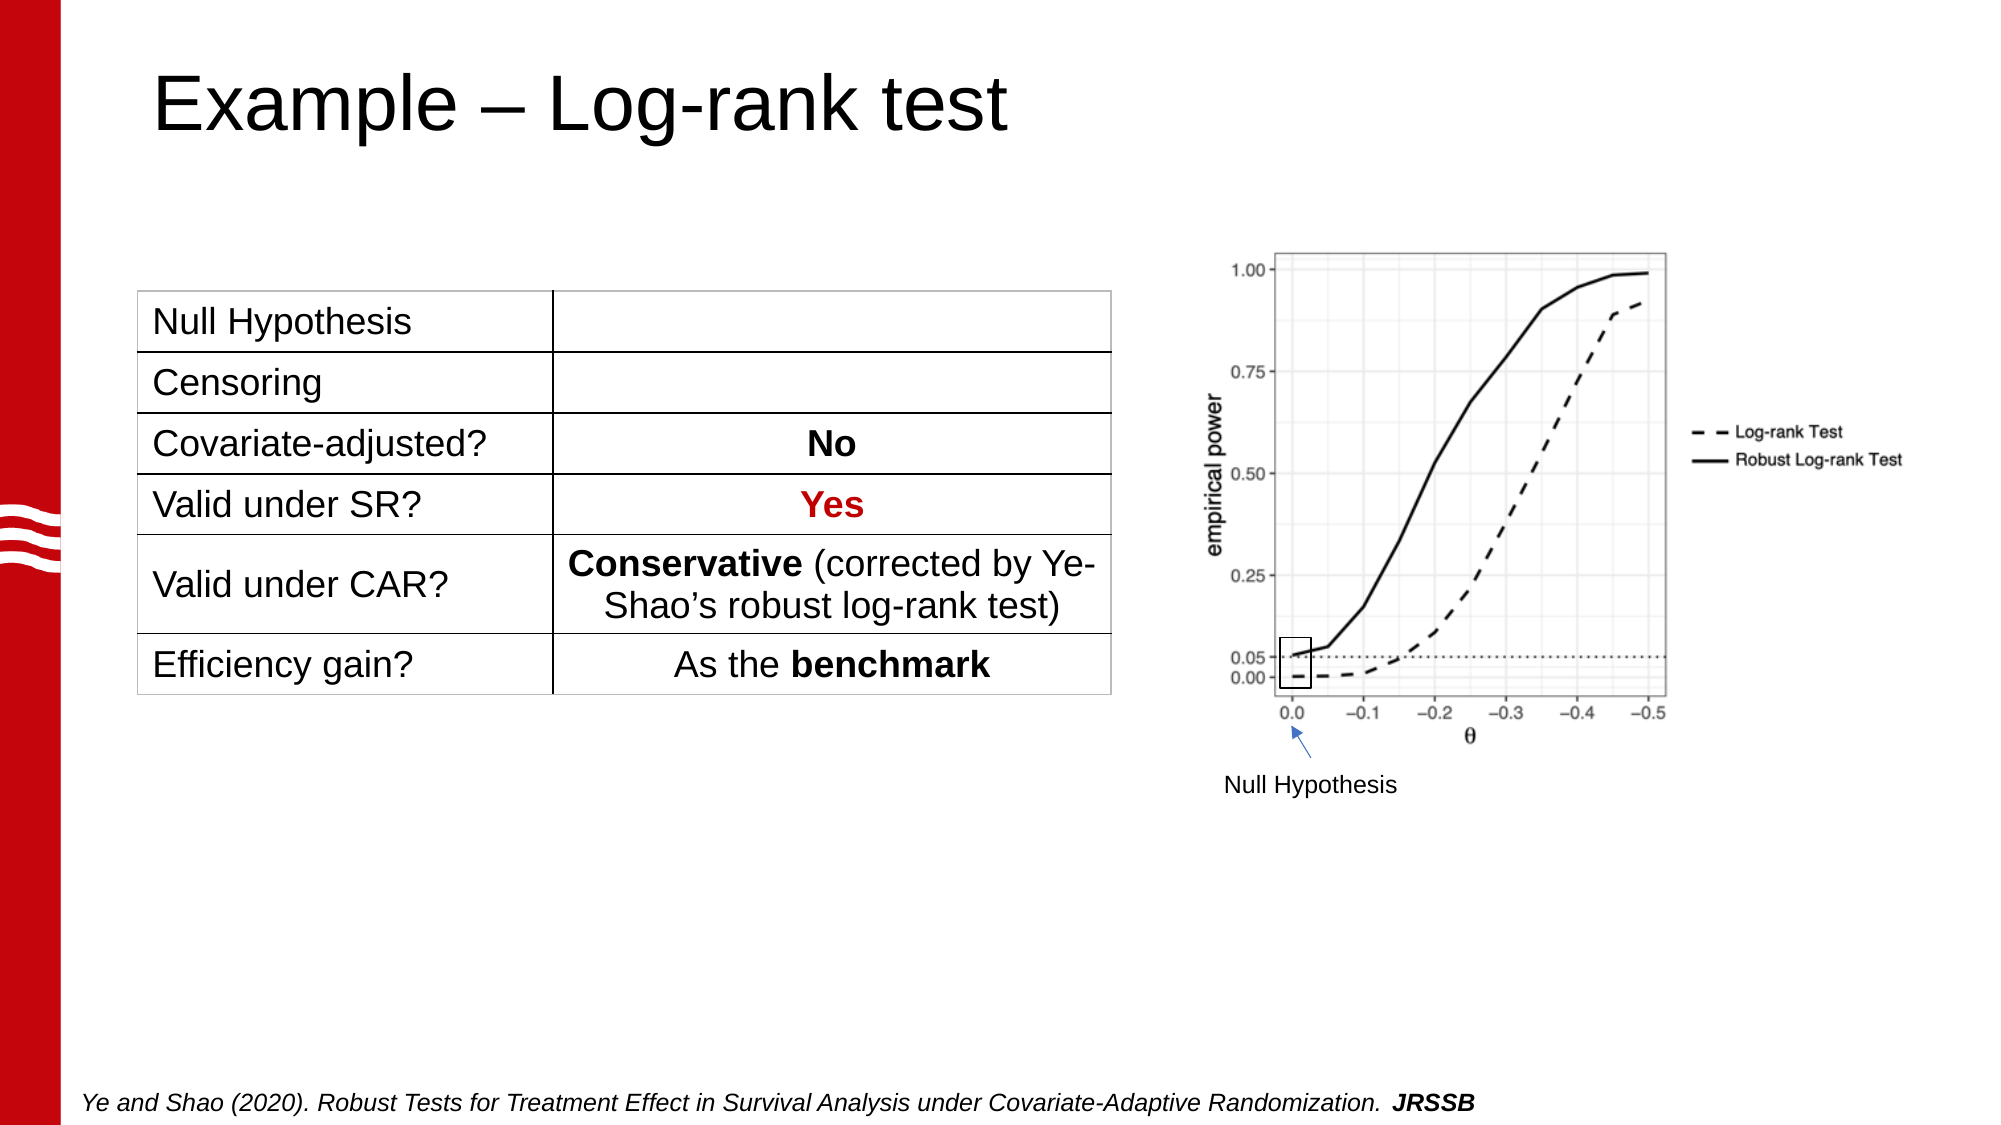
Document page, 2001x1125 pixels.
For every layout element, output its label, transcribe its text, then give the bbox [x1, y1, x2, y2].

picture [0, 0, 2000, 1125]
text_box Ye and Shao (2020). Robust Tests for Treatment Effect in Survival Analysis under Covariate-Adaptive Randomization. JRSSB [65, 1079, 1771, 1125]
text_box Null Hypothesis [1202, 759, 1419, 809]
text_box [1291, 725, 1311, 758]
title Example – Log-rank test [137, 54, 1863, 156]
